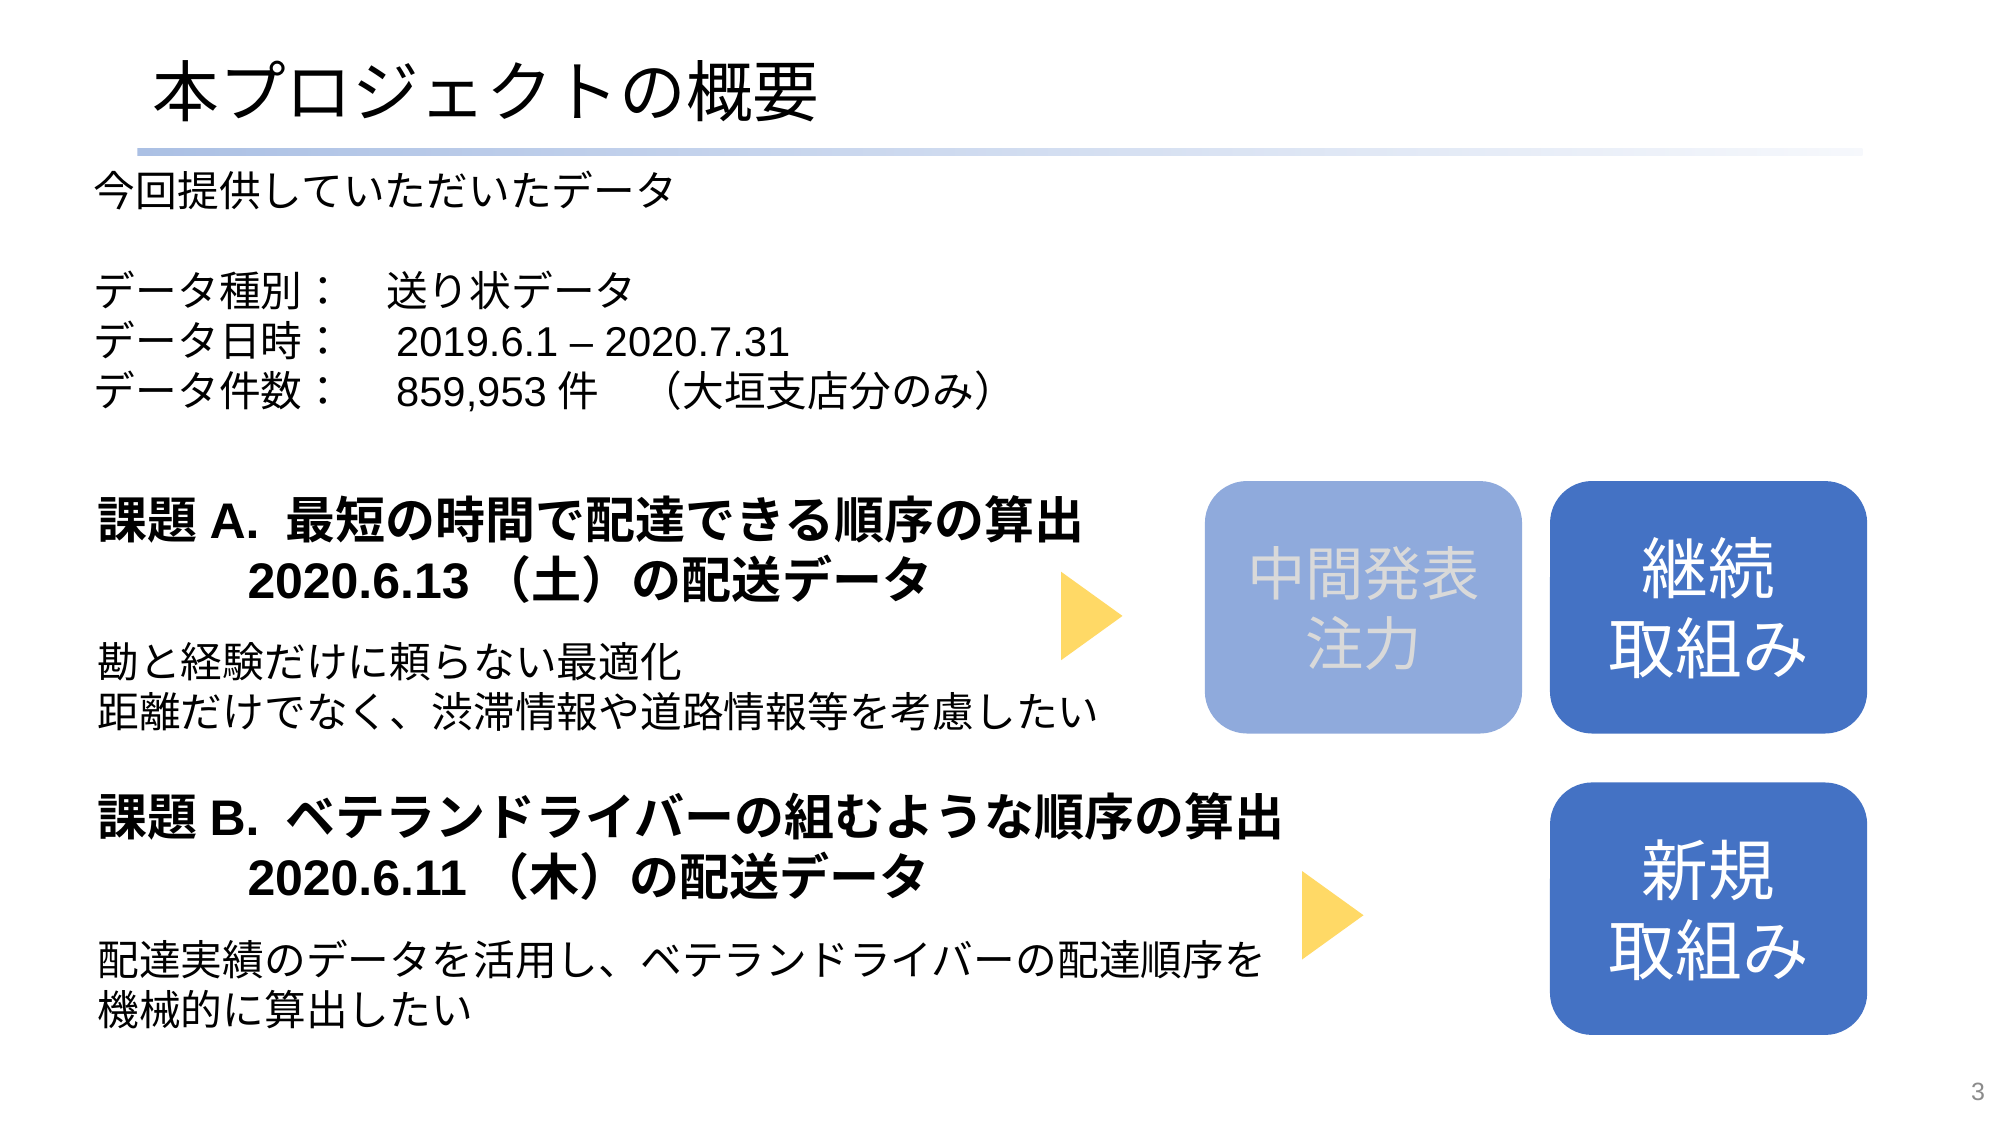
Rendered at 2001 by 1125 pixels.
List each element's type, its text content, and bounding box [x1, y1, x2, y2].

text_box 今回提供していただいたデータ データ種別： 送り状データ データ日時： 2019.6.1 – 2020.7.31 データ件数： 859,953件 （大垣支店分のみ） [79, 157, 1032, 423]
text_box 課題A. 最短の時間で配達できる順序の算出 2020.6.13（土）の配送データ 勘と経験だけに頼らない最適化 距離だけでなく、渋滞情報や道路情報等を考慮したい 課題B. ベテランドライバーの組むような順序の算出 2020.6.11（木）の配送データ 配達実績のデータを活用し、ベテランドライバーの配達順序を 機械的に算出したい [82, 481, 1454, 1091]
text_box 新規 取組み [1548, 781, 1869, 1036]
text_box [1060, 569, 1125, 663]
slide_number 3 [1550, 1060, 2000, 1120]
text_box 継続 取組み [1548, 479, 1869, 735]
title 本プロジェクトの概要 [137, 48, 1863, 142]
text_box 中間発表注力 [1203, 479, 1524, 735]
text_box [1301, 868, 1366, 962]
